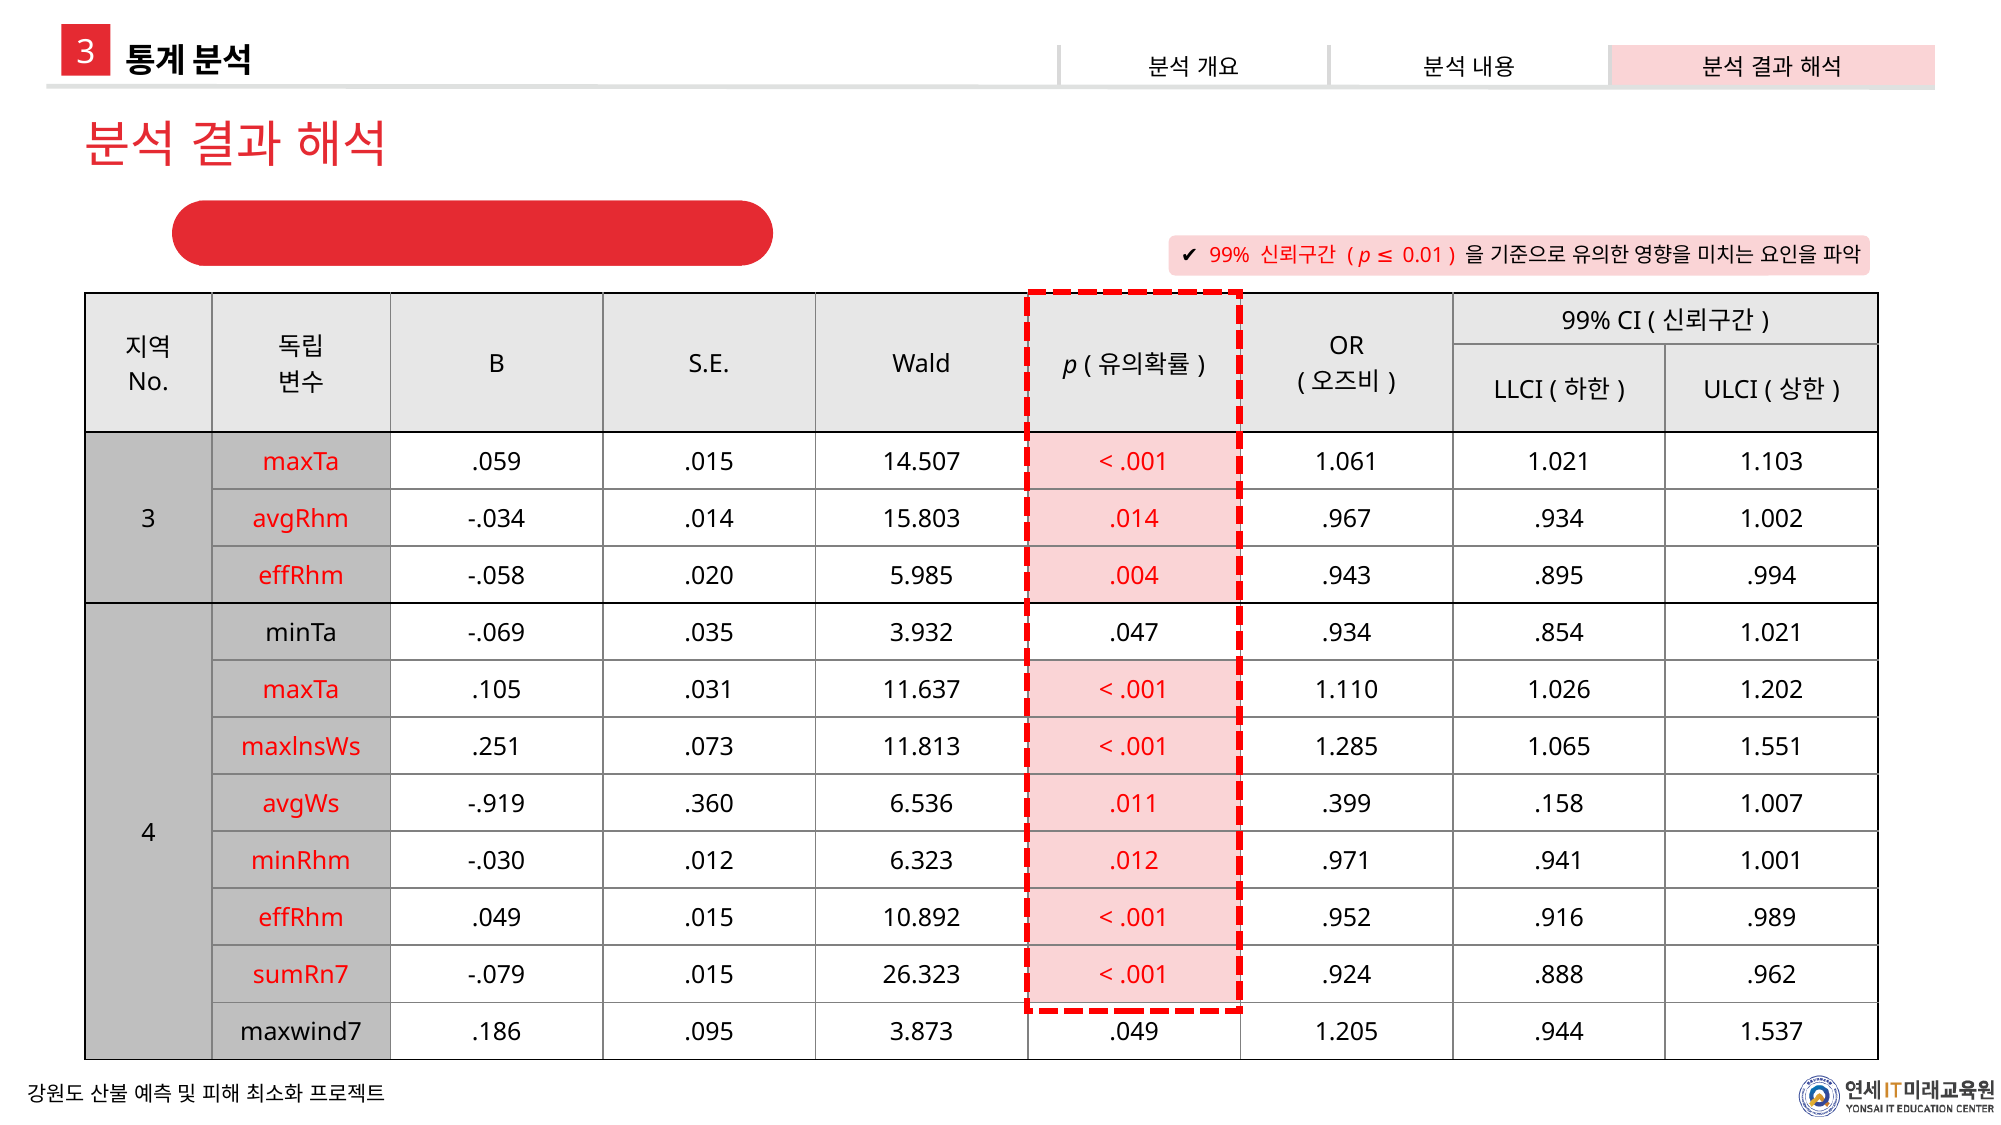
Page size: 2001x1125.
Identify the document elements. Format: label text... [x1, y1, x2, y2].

text_box 강원도 산불 예측 및 피해 최소화 프로젝트 [27, 1081, 386, 1107]
table_cell minRhm [213, 832, 390, 887]
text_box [1166, 234, 1879, 276]
table_cell 6.536 [816, 775, 1026, 830]
table_cell 1.021 [1454, 433, 1664, 488]
table_cell 1.202 [1666, 661, 1877, 716]
table_cell 26.323 [816, 946, 1026, 1002]
table_cell .049 [391, 889, 602, 944]
table_cell .934 [1241, 604, 1452, 659]
table_cell ULCI (상한) [1666, 345, 1877, 431]
table_cell 1.065 [1454, 718, 1664, 773]
table_cell 11.813 [816, 718, 1026, 773]
table_cell .943 [1241, 547, 1452, 602]
table_cell .015 [604, 433, 815, 488]
table_cell 1.061 [1241, 433, 1452, 488]
table_cell 5.985 [816, 547, 1026, 602]
table_cell .854 [1454, 604, 1664, 659]
table_header B [391, 294, 602, 431]
table_cell maxwind7 [213, 1003, 390, 1059]
table_cell 1.537 [1666, 1003, 1877, 1059]
table_cell 1.002 [1666, 490, 1877, 545]
table_cell -.069 [391, 604, 602, 659]
table_cell 3.932 [816, 604, 1026, 659]
table_cell .015 [604, 946, 815, 1002]
table_cell .251 [391, 718, 602, 773]
table_cell 1.103 [1666, 433, 1877, 488]
table_cell .015 [604, 889, 815, 944]
table_header S.E. [604, 294, 815, 431]
table_header 분석 결과 해석 [1612, 45, 1935, 85]
table_cell 3 [86, 433, 211, 602]
table_cell 1.551 [1666, 718, 1877, 773]
table_cell .020 [604, 547, 815, 602]
table_cell minTa [213, 604, 390, 659]
table_cell -.058 [391, 547, 602, 602]
table_cell 1.007 [1666, 775, 1877, 830]
table_cell .952 [1241, 889, 1452, 944]
table_cell 10.892 [816, 889, 1026, 944]
table_cell .971 [1241, 832, 1452, 887]
text_box 분석 결과 해석 [85, 112, 445, 173]
table_cell .095 [604, 1003, 815, 1059]
table_cell 1.285 [1241, 718, 1452, 773]
table_cell .399 [1241, 775, 1452, 830]
table_cell .916 [1454, 889, 1664, 944]
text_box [61, 24, 254, 79]
picture [1798, 1075, 2000, 1117]
table_cell .031 [604, 661, 815, 716]
table_cell .073 [604, 718, 815, 773]
table_cell LLCI (하한) [1454, 345, 1664, 431]
table_cell 1.205 [1241, 1003, 1452, 1059]
table_header Wald [816, 294, 1026, 431]
table_cell 3.873 [816, 1003, 1027, 1059]
table_cell .944 [1454, 1003, 1664, 1059]
table_cell .360 [604, 775, 815, 830]
table_cell maxTa [213, 661, 390, 716]
table_cell .994 [1666, 547, 1877, 602]
table_header 분석 개요 [1061, 45, 1327, 84]
table_cell .895 [1454, 547, 1664, 602]
table_header 독립 변수 [213, 294, 390, 431]
table_cell .049 [1029, 1011, 1240, 1059]
table_cell sumRn7 [213, 946, 390, 1002]
table_cell .158 [1454, 775, 1664, 830]
table_cell .014 [604, 490, 815, 545]
table_cell .941 [1454, 832, 1664, 887]
table_cell 4 [86, 604, 211, 1059]
table_cell 1.110 [1241, 661, 1452, 716]
table_cell 14.507 [816, 433, 1026, 488]
table_cell .012 [604, 832, 815, 887]
table_cell 1.001 [1666, 832, 1877, 887]
table_header OR (오즈비) [1241, 294, 1452, 431]
table_cell avgRhm [213, 490, 390, 545]
table_cell -.030 [391, 832, 602, 887]
table_cell .967 [1241, 490, 1452, 545]
table_cell -.079 [391, 946, 602, 1002]
table_cell -.919 [391, 775, 602, 830]
table_cell 1.021 [1666, 604, 1877, 659]
table_cell .105 [391, 661, 602, 716]
table_cell avgWs [213, 775, 390, 830]
table_cell .888 [1454, 946, 1664, 1002]
table_cell .186 [391, 1003, 602, 1059]
table_header 99% CI (신뢰구간) [1454, 294, 1877, 343]
table_cell .059 [391, 433, 602, 488]
table_cell .924 [1241, 946, 1452, 1002]
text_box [171, 200, 774, 266]
table_cell effRhm [213, 889, 390, 944]
table_cell maxTa [213, 433, 390, 488]
table_cell .035 [604, 604, 815, 659]
table_cell .934 [1454, 490, 1664, 545]
table_cell maxlnsWs [213, 718, 390, 773]
table_cell .962 [1666, 946, 1877, 1002]
table_cell 11.637 [816, 661, 1026, 716]
table_cell 15.803 [816, 490, 1026, 545]
table_header 분석 내용 [1331, 45, 1608, 84]
table_cell 6.323 [816, 832, 1026, 887]
table_cell 1.026 [1454, 661, 1664, 716]
table_cell .989 [1666, 889, 1877, 944]
table_header 지역 No. [86, 294, 211, 431]
table_cell effRhm [213, 547, 390, 602]
table_cell -.034 [391, 490, 602, 545]
text_box [1026, 291, 1240, 1012]
